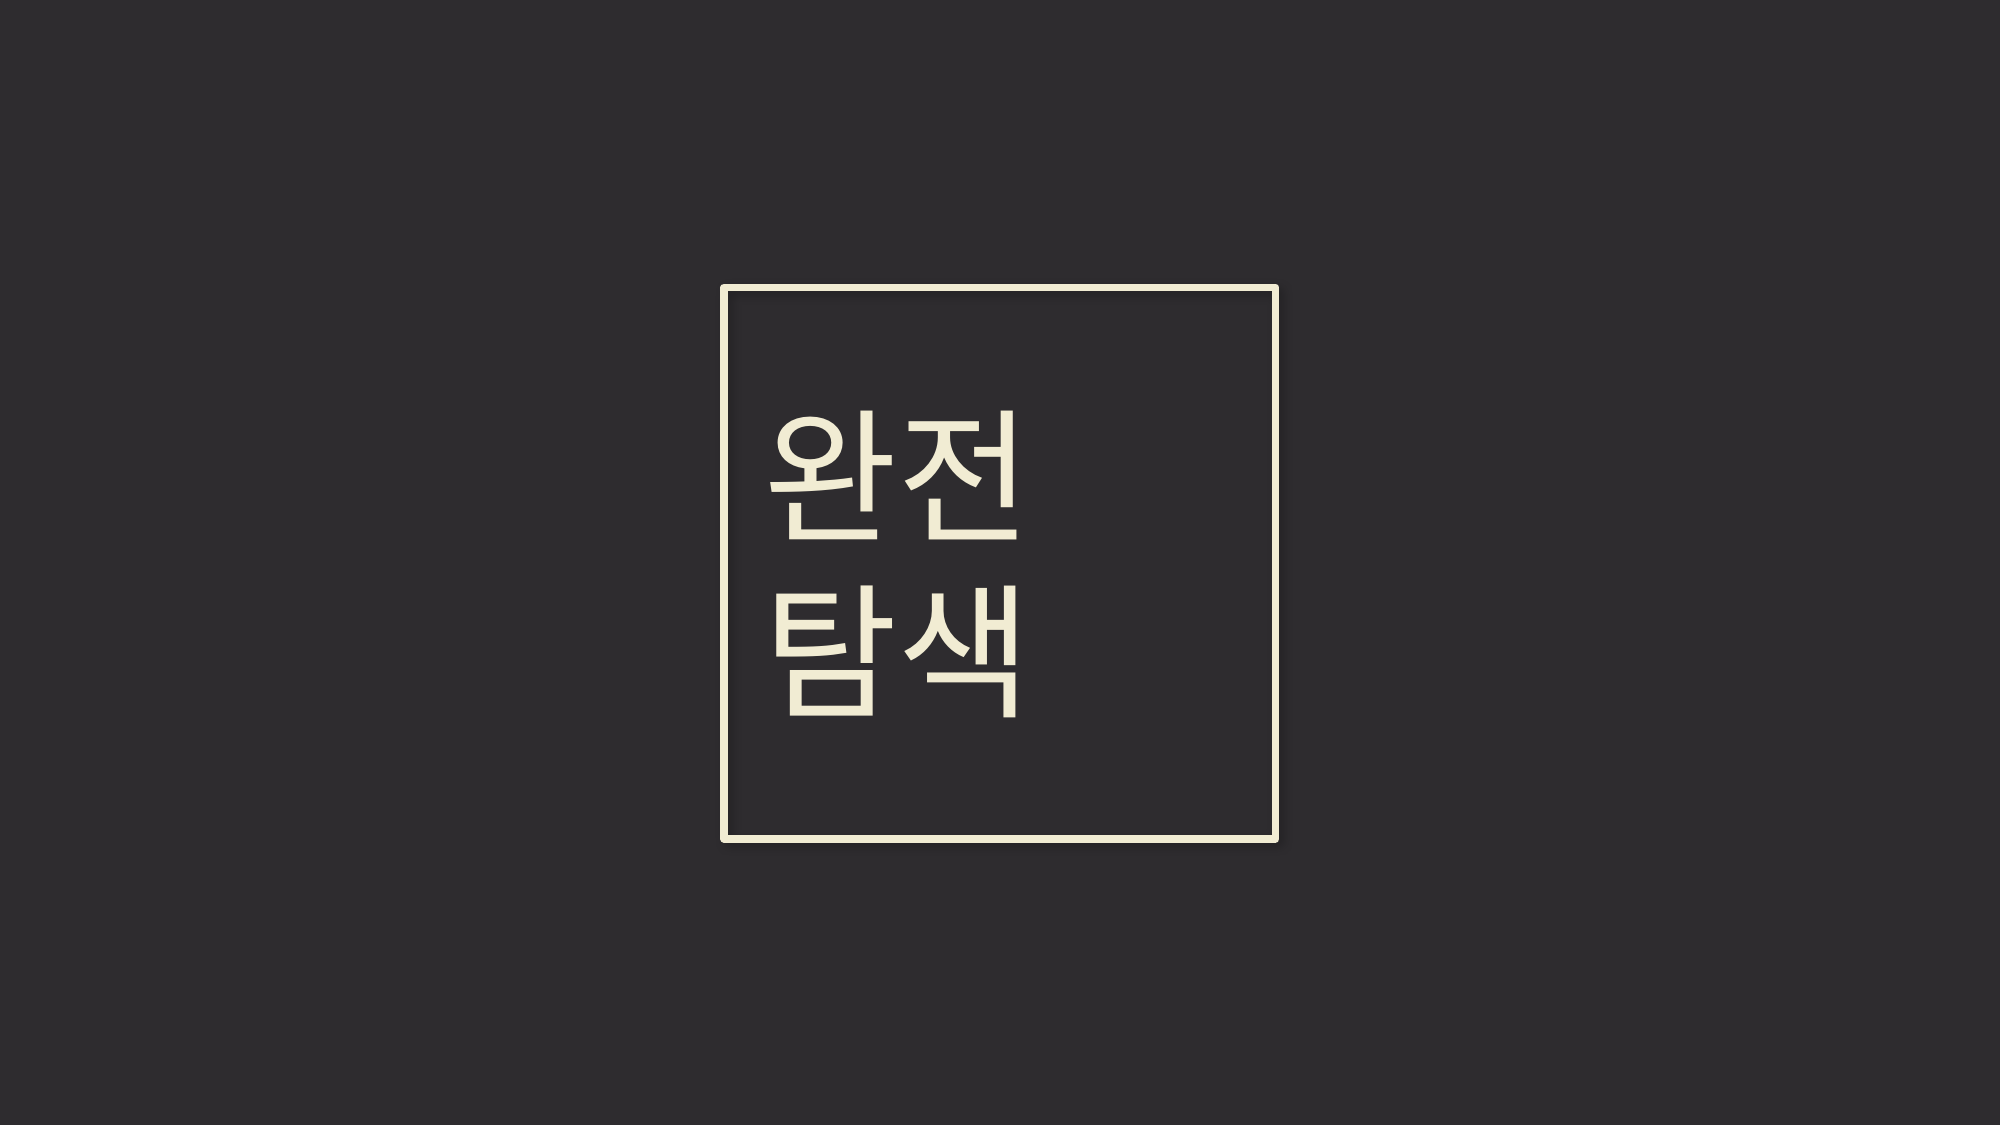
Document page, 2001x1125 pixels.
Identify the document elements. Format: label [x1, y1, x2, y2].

text_box [723, 286, 1277, 840]
